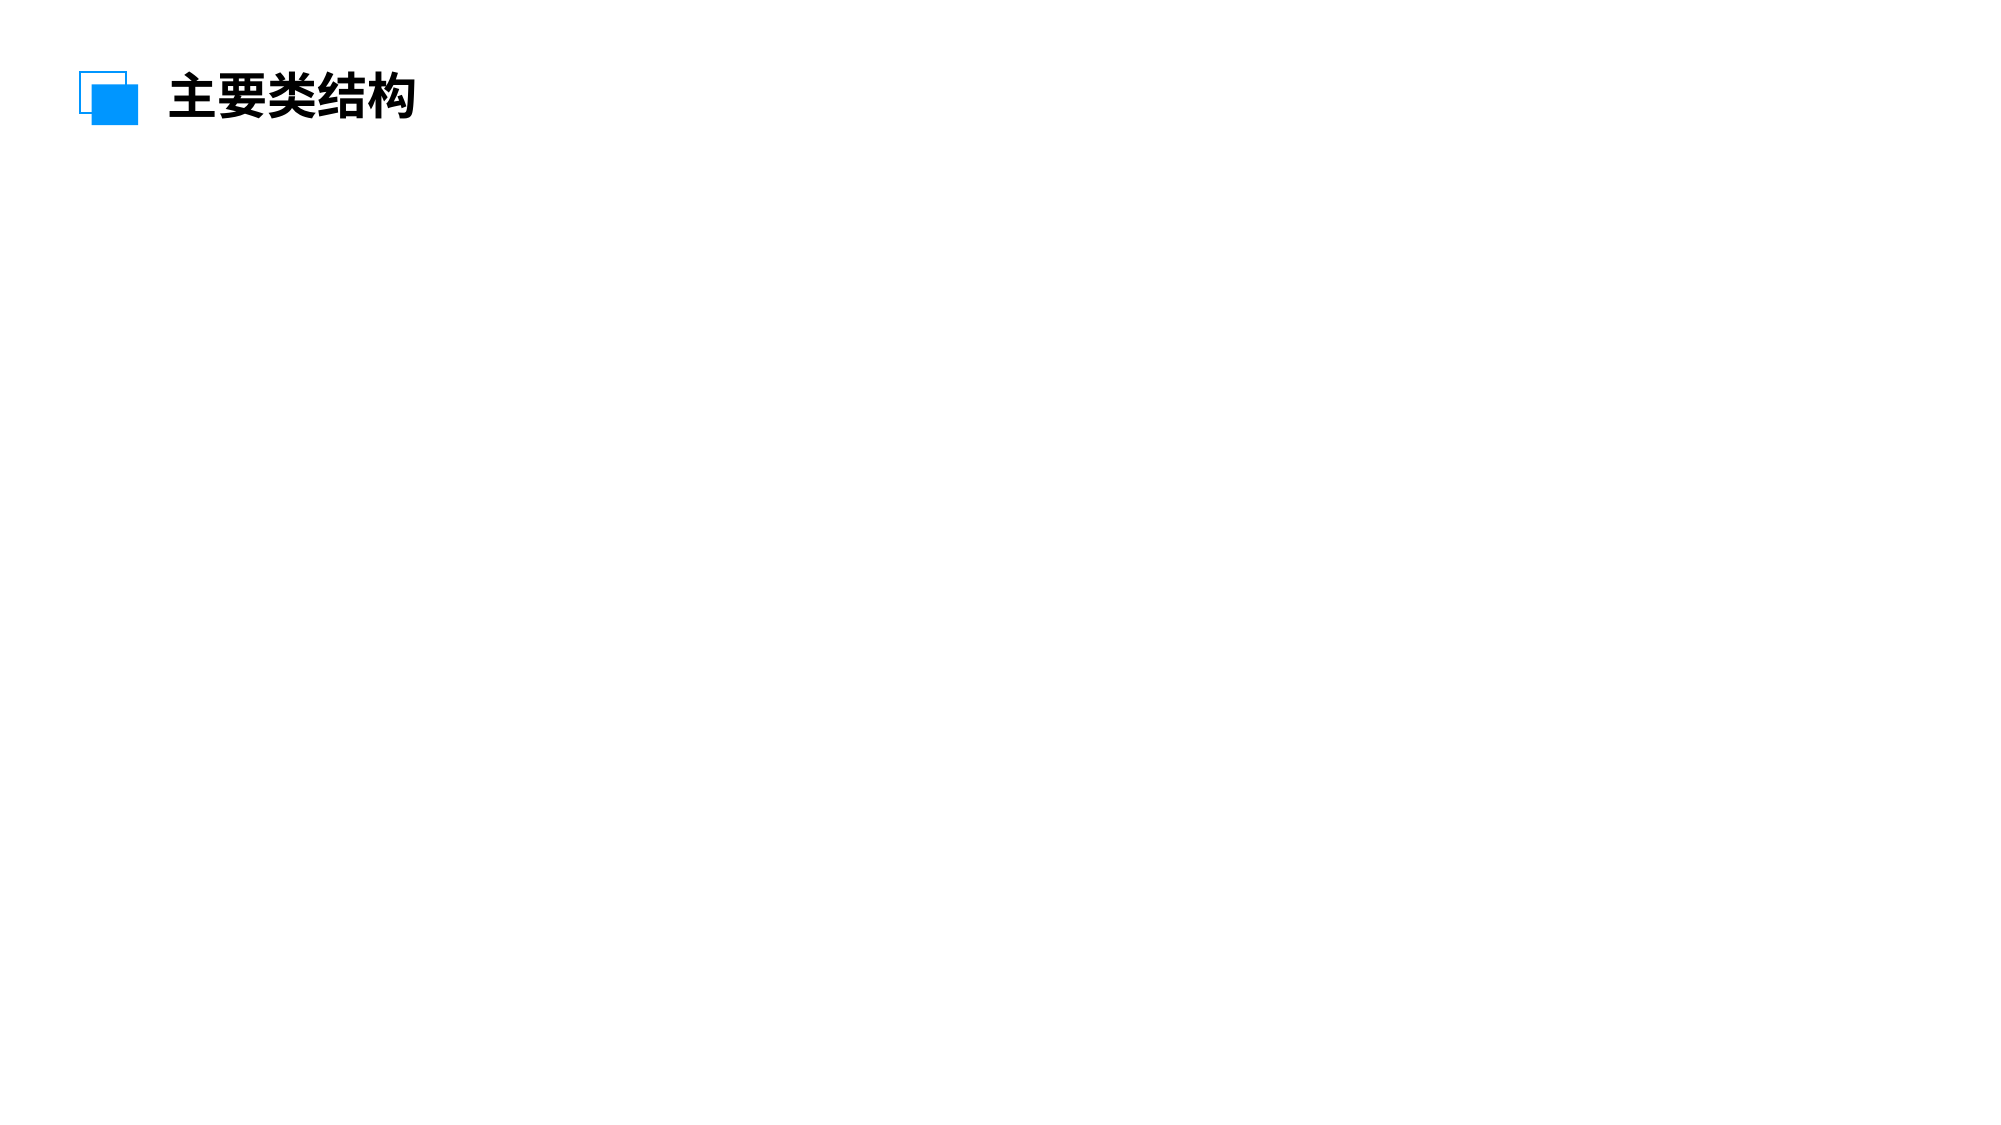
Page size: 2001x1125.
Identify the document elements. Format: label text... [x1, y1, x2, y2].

list 主要类结构 [159, 53, 1924, 145]
